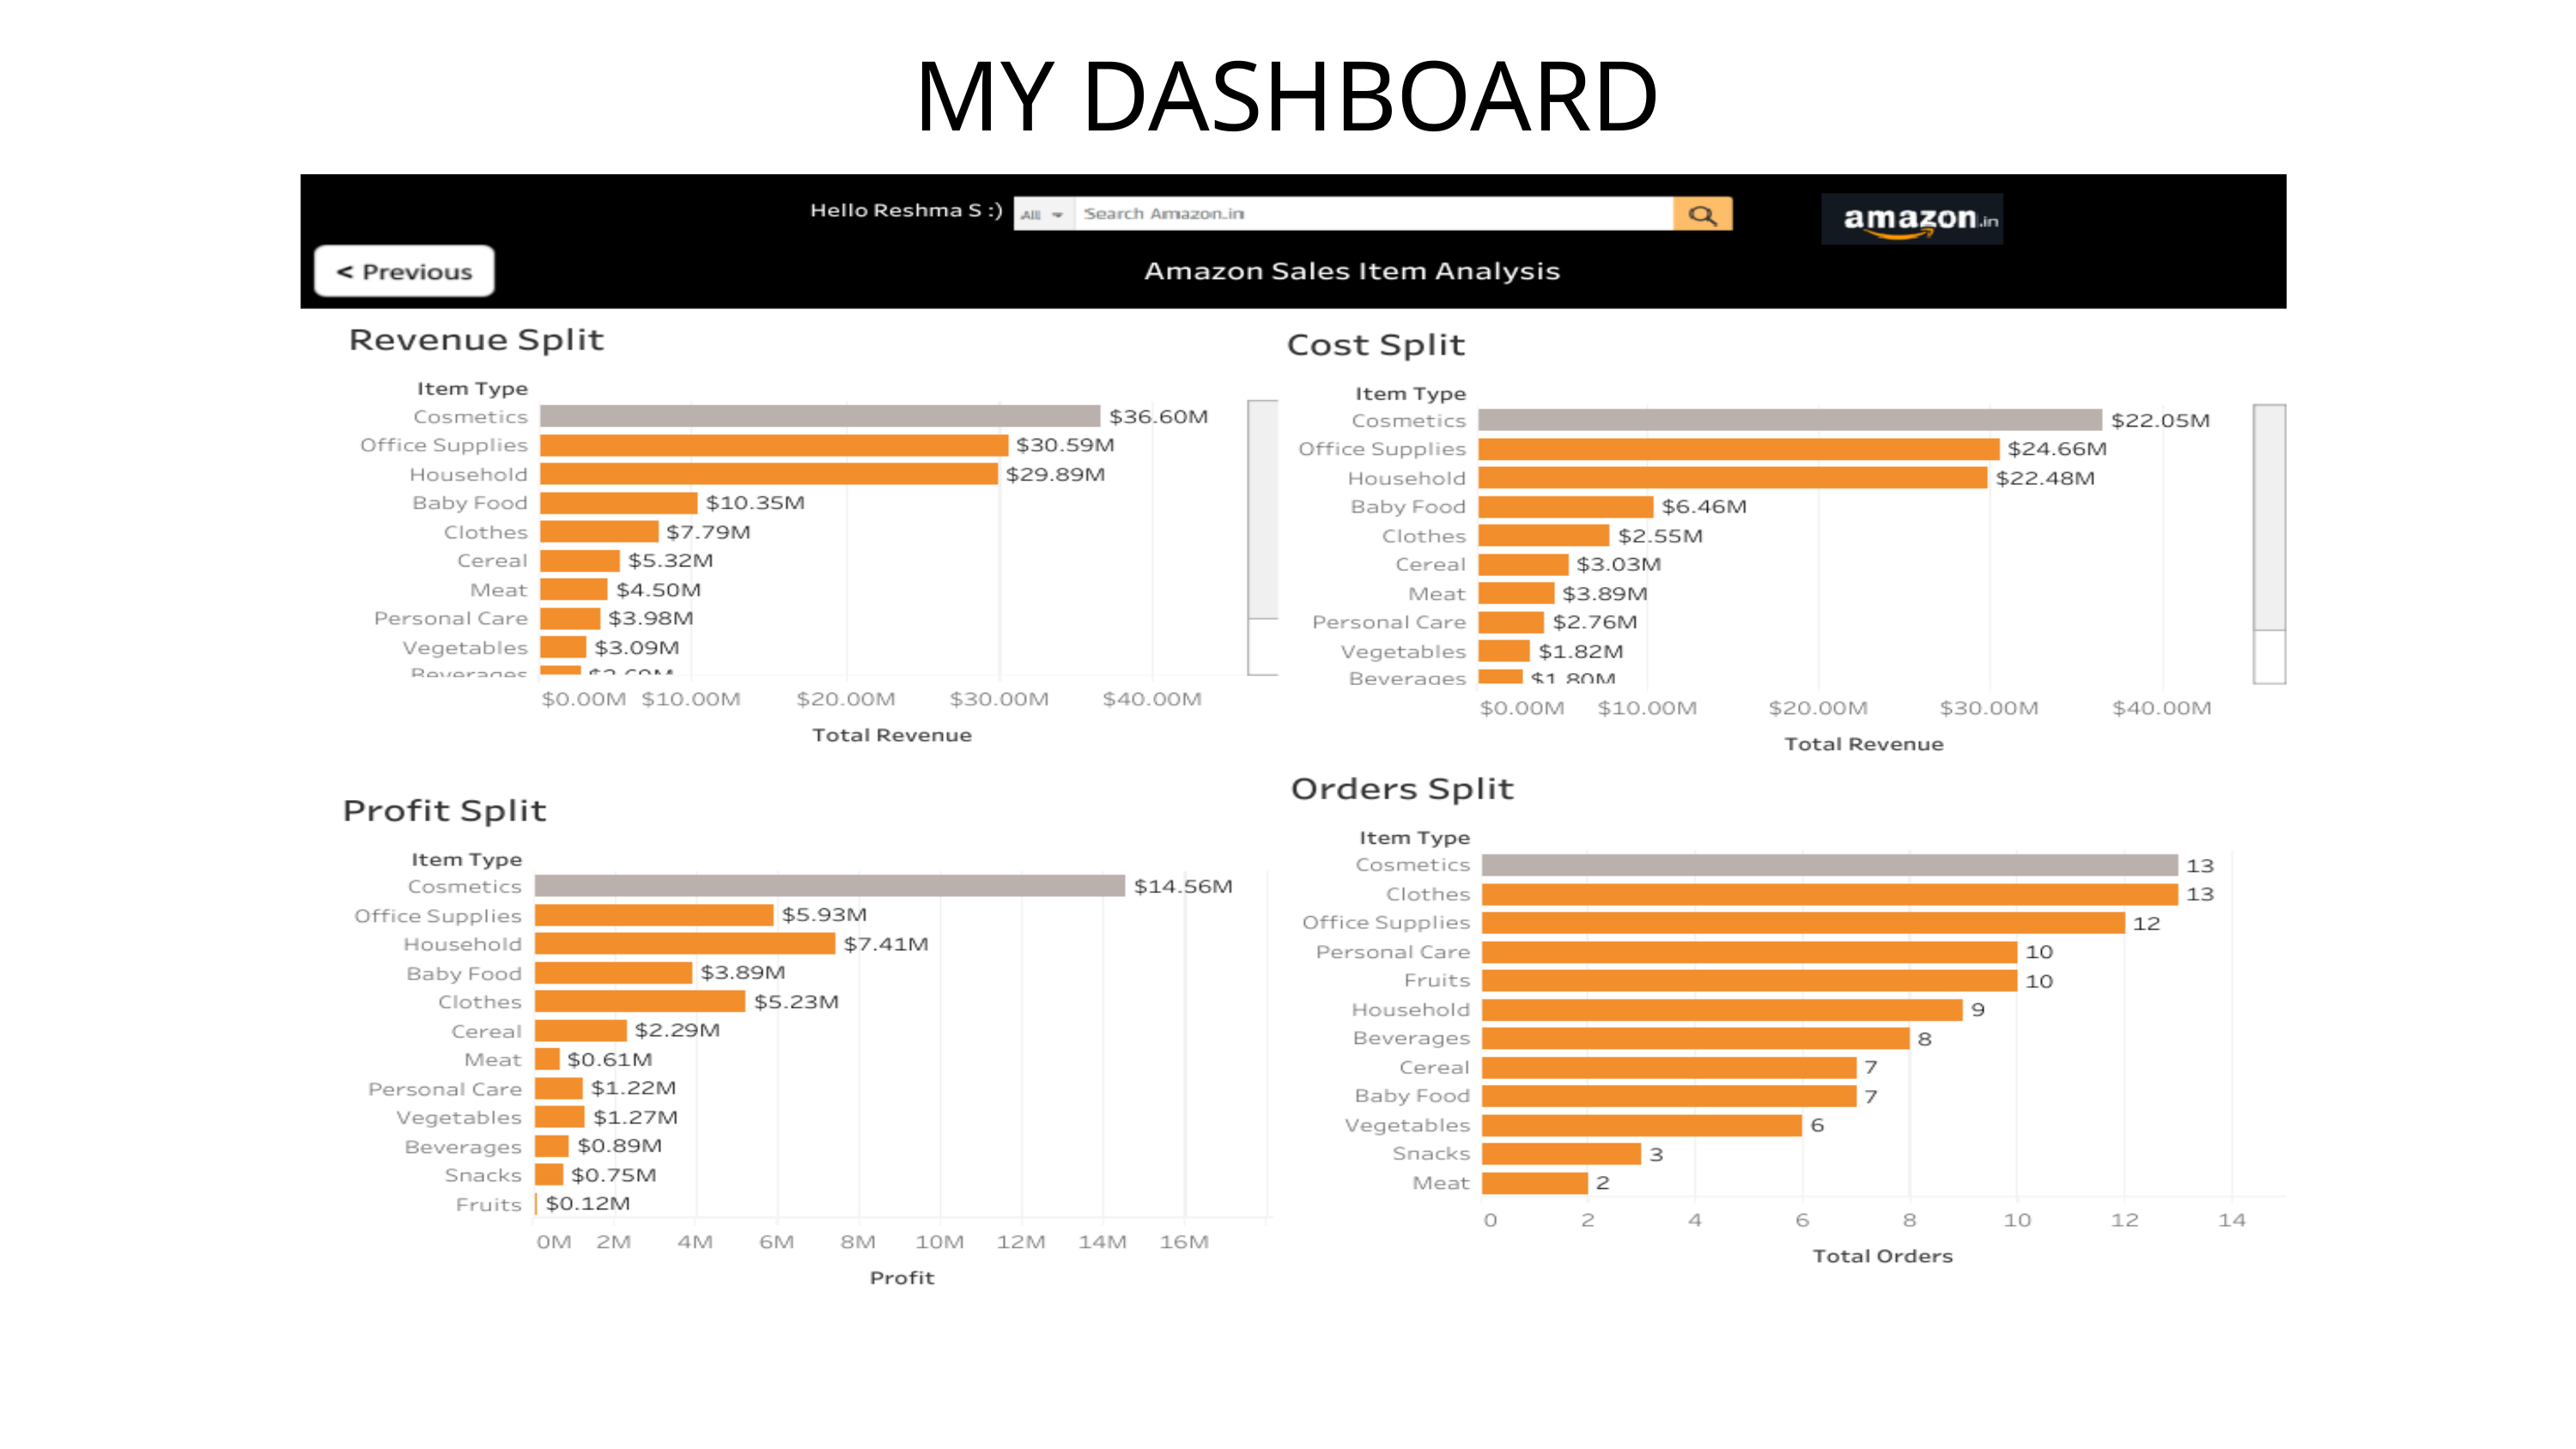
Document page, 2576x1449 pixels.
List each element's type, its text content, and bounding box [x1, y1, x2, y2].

picture [300, 174, 2287, 1328]
text_box MY DASHBOARD [890, 15, 1686, 150]
